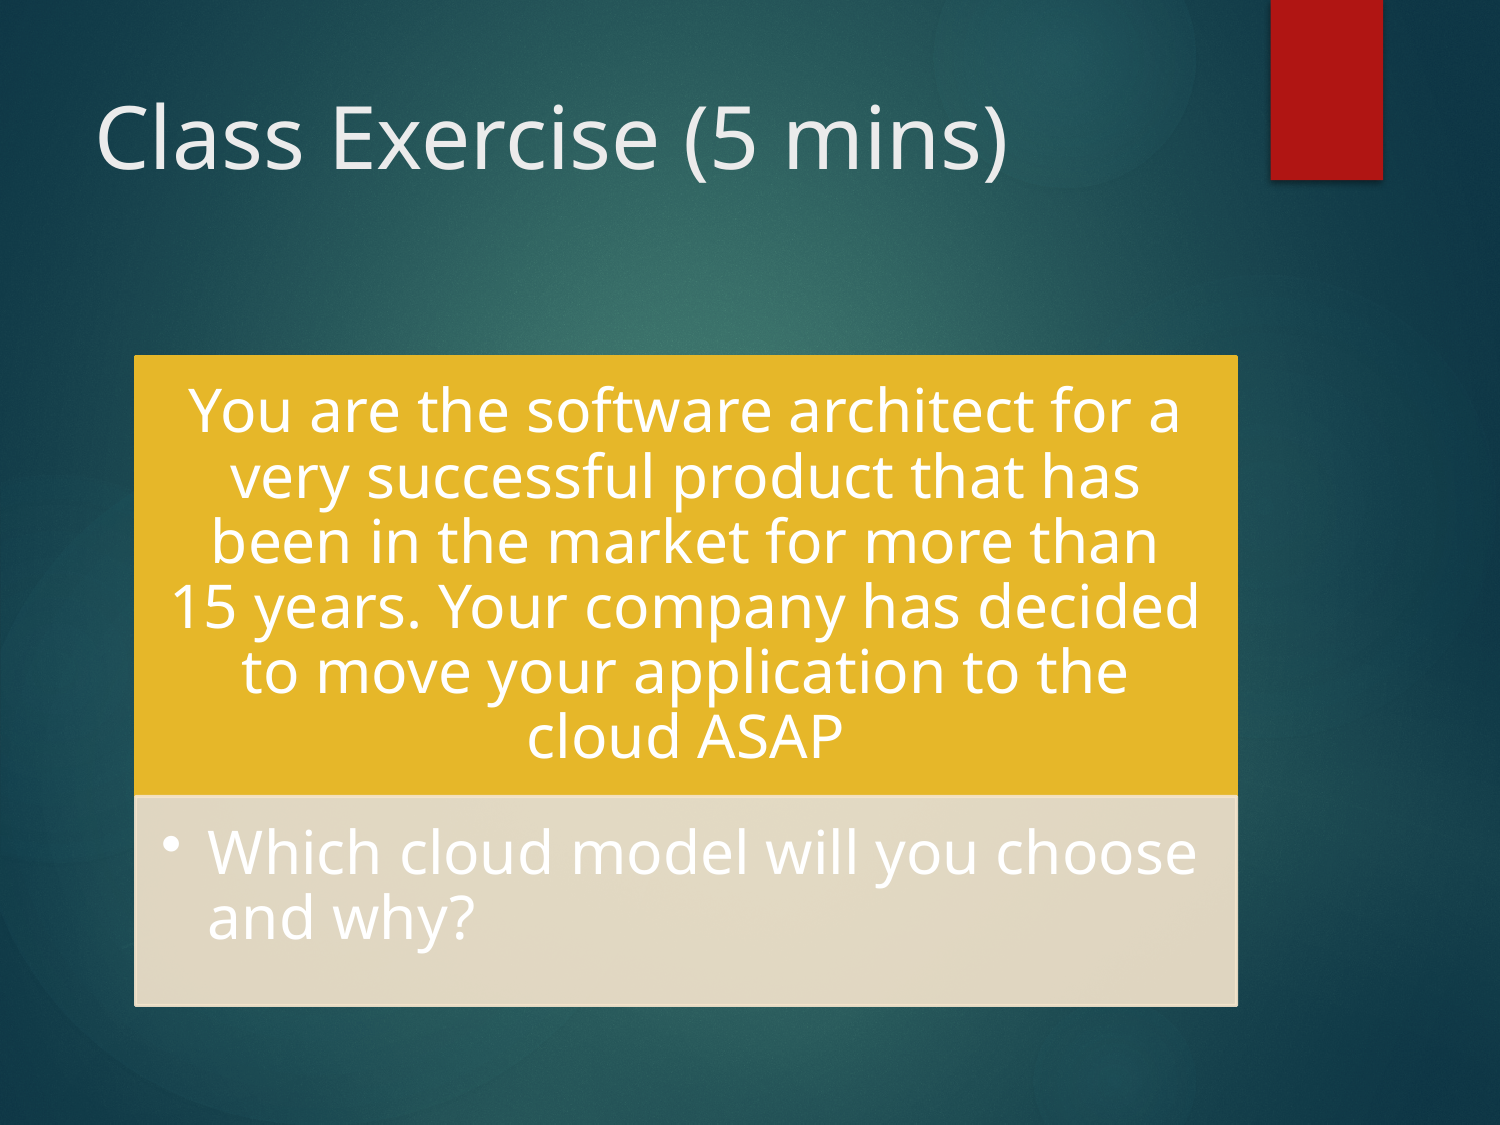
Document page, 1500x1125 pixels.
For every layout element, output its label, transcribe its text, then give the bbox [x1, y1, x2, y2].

title Class Exercise (5 mins) [79, 74, 1237, 304]
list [135, 336, 1237, 1026]
